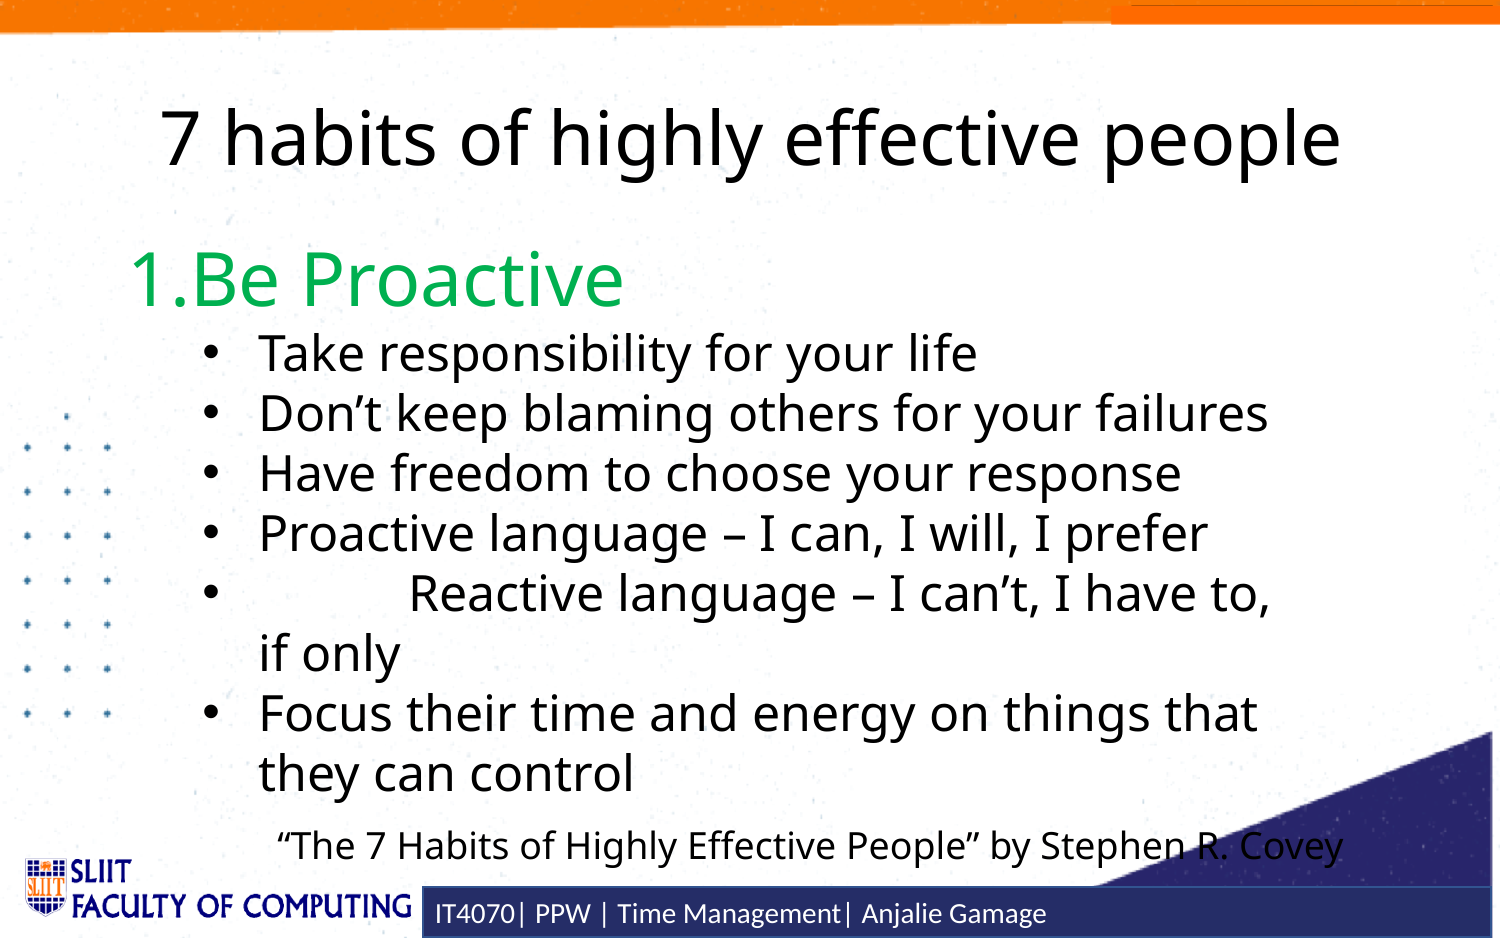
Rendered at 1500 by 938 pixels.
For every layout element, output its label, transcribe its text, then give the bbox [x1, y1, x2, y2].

text_box “The 7 Habits of Highly Effective People” by Stephen R. Covey [262, 814, 1400, 882]
text_box Be Proactive Take responsibility for your life Don’t keep blaming others for your failures Have freedom to choose your response Proactive language – I can, I will, I prefer Reactive language – I can’t, I have to, if only Focus their time and energy on things that they can control [112, 223, 1325, 809]
text_box 7 habits of highly effective people [46, 31, 1477, 188]
picture [0, 0, 1500, 938]
